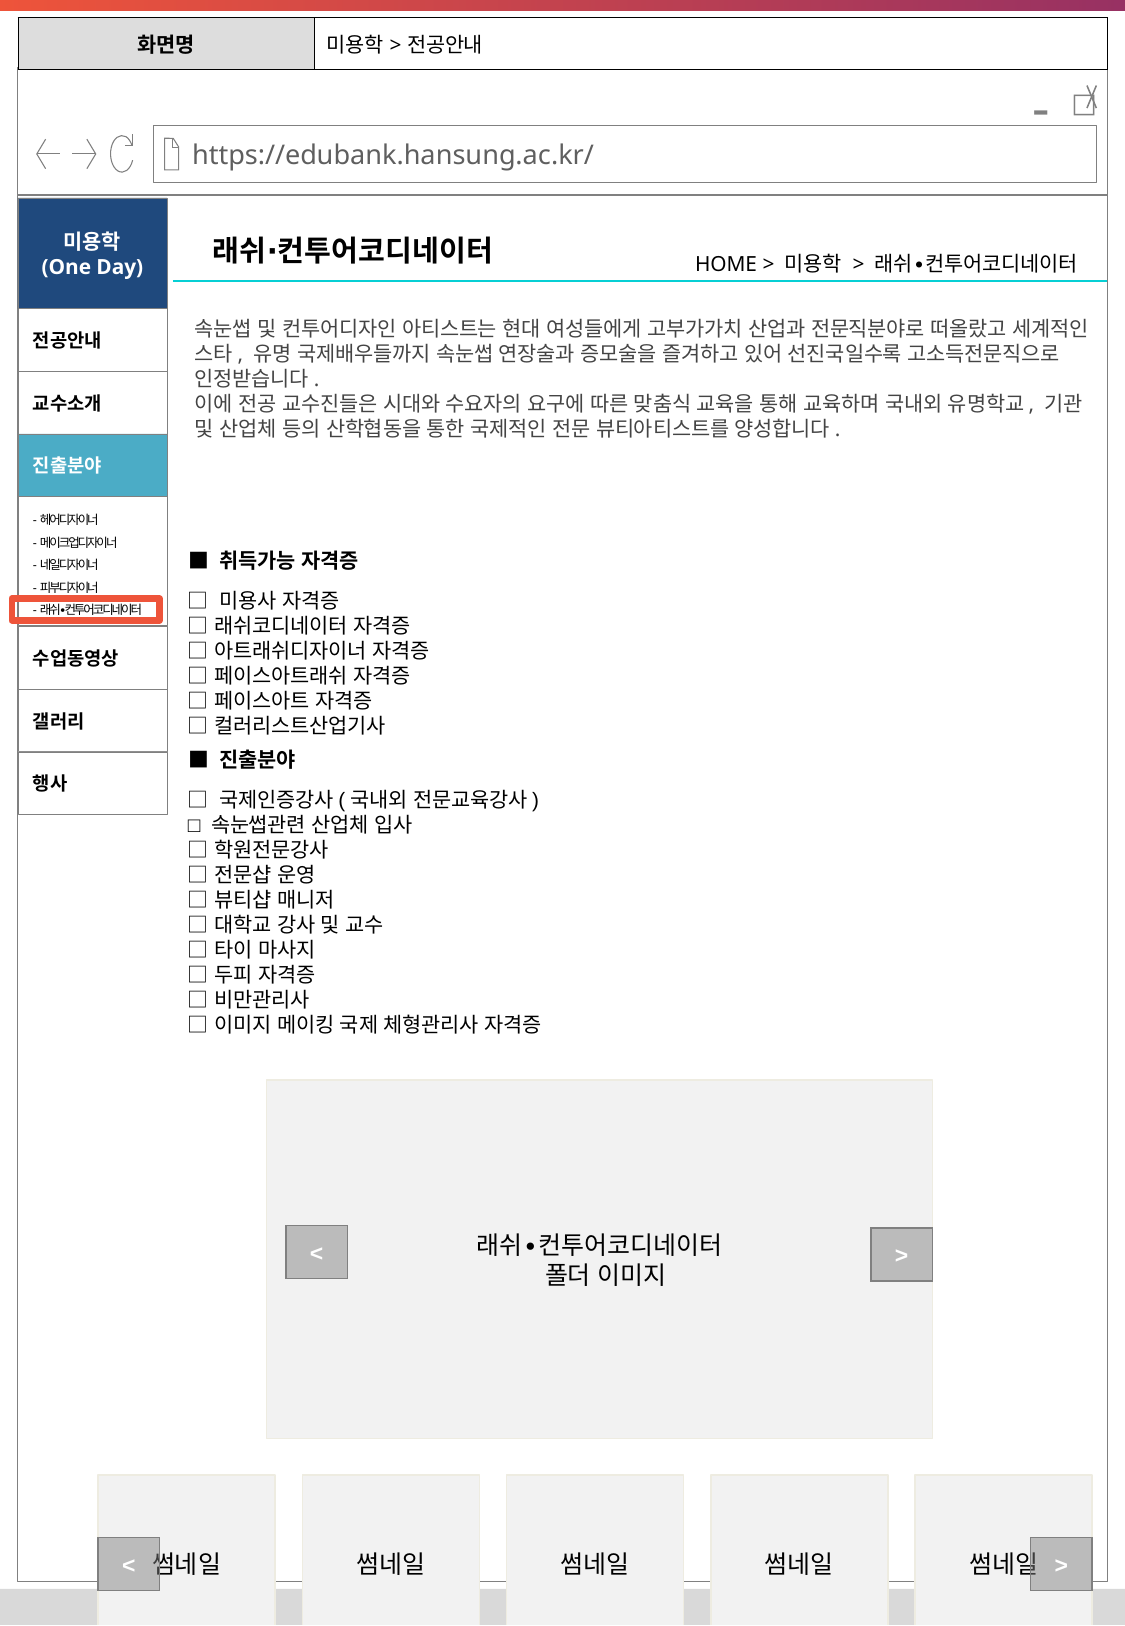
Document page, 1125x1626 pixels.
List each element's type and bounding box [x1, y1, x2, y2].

text_box [173, 539, 1093, 1045]
text_box [506, 1475, 684, 1625]
text_box [172, 218, 1108, 284]
text_box [915, 1475, 1093, 1625]
text_box [302, 1475, 480, 1625]
text_box [180, 308, 1108, 449]
text_box [11, 197, 167, 815]
text_box [266, 1080, 933, 1439]
text_box [1012, 33, 1071, 146]
text_box [98, 1475, 276, 1625]
table_header [315, 18, 1107, 69]
table_header [19, 18, 314, 69]
text_box [710, 1475, 888, 1625]
